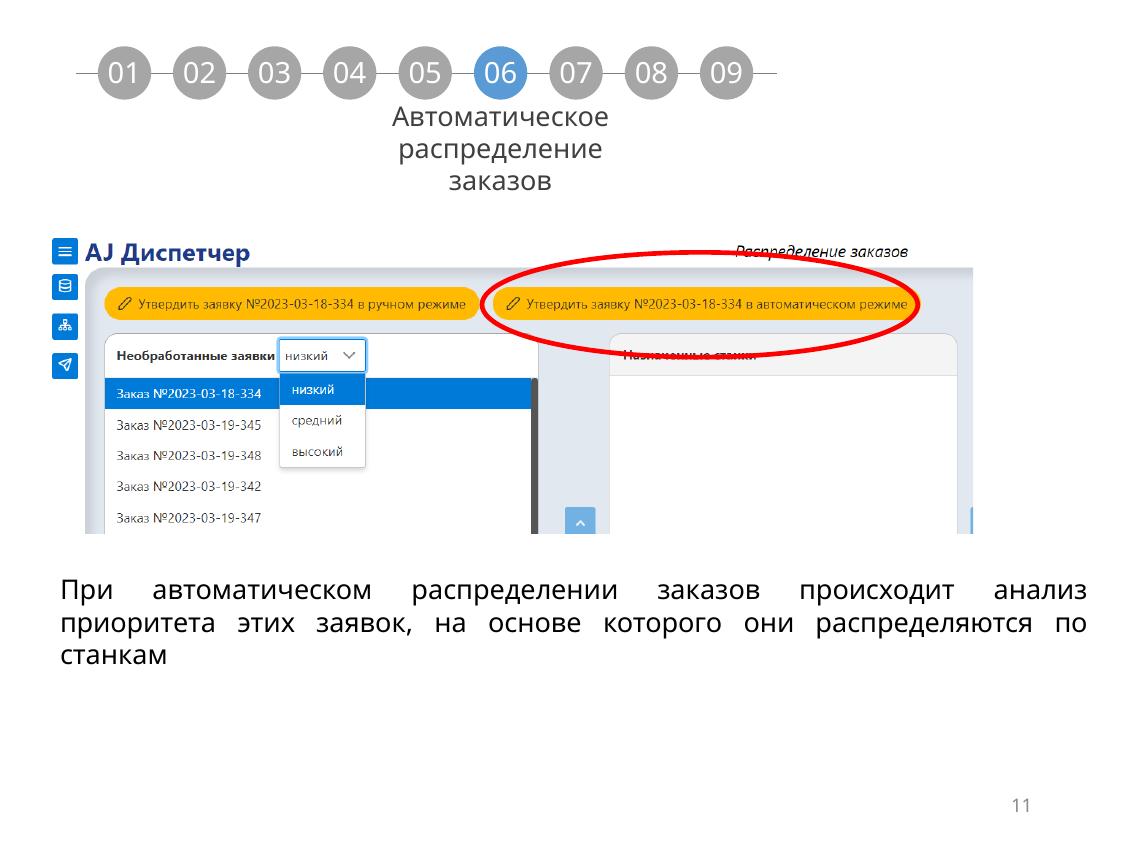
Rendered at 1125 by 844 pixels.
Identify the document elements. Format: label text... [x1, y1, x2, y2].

text_box 04 [323, 74, 377, 100]
text_box 01 [97, 74, 152, 100]
text_box 08 [624, 74, 679, 100]
text_box 09 [699, 74, 754, 100]
text_box 02 [172, 74, 227, 100]
text_box 03 [248, 74, 302, 100]
text_box 06 [474, 74, 528, 91]
text_box 07 [549, 74, 603, 100]
text_box Автоматическое распределение заказов [365, 91, 636, 204]
text_box 04 [323, 46, 377, 73]
text_box 01 [97, 46, 152, 73]
picture [45, 235, 974, 534]
slide_number 11 [794, 782, 1048, 827]
text_box 03 [248, 46, 302, 73]
text_box 09 [699, 46, 754, 73]
text_box 06 [473, 46, 528, 73]
text_box 08 [624, 46, 679, 73]
text_box 07 [549, 46, 603, 73]
text_box 02 [172, 46, 227, 73]
text_box 05 [398, 46, 452, 73]
text_box 05 [398, 74, 452, 91]
text_box При автоматическом распределении заказов происходит анализ приоритета этих заявок, на основе которого они распределяются по станкам [45, 565, 1102, 678]
